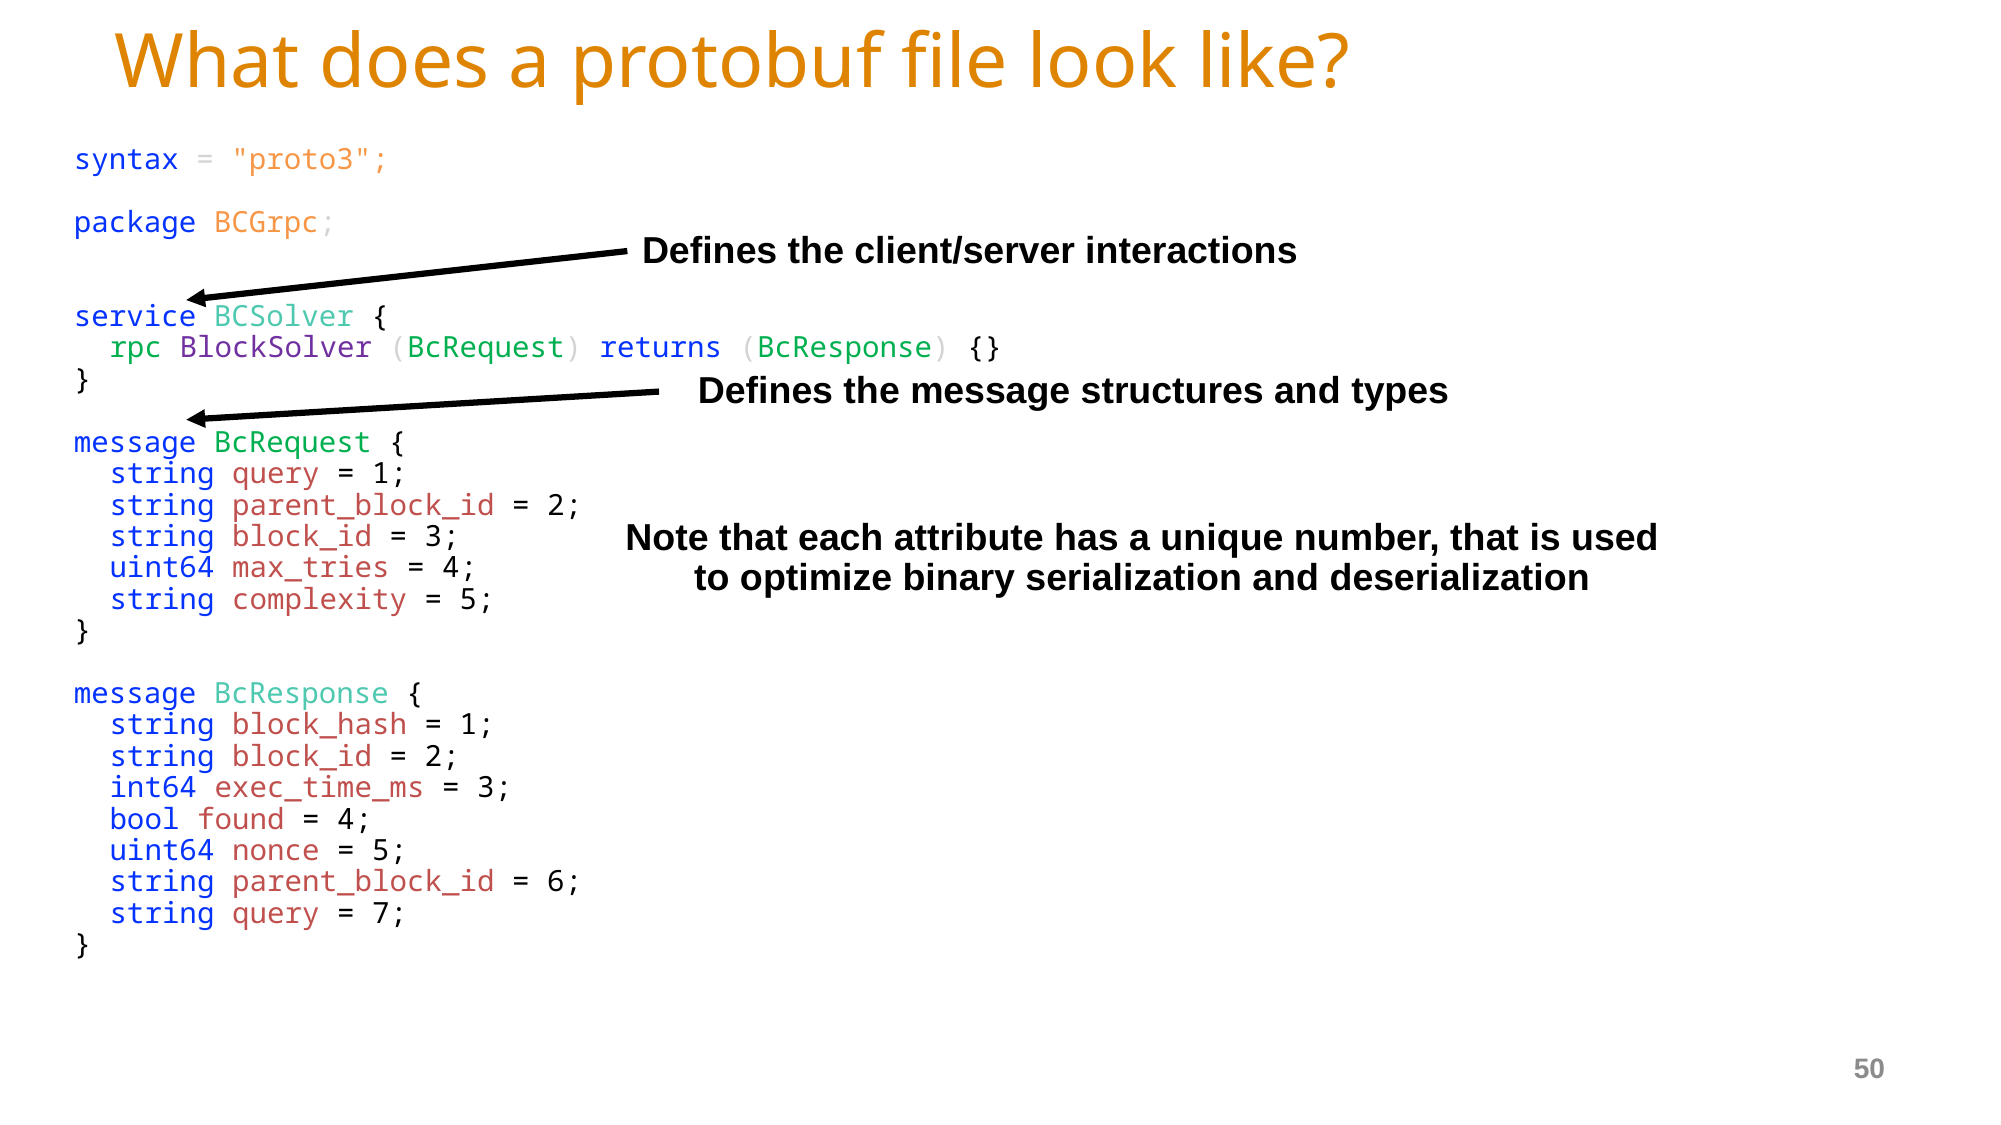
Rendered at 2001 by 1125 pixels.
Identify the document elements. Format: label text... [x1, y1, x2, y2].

text_box syntax = "proto3"; package BCGrpc; service BCSolver { rpc BlockSolver (BcRequest) returns (BcResponse) {} } message BcRequest { string query = 1; string parent_block_id = 2; string block_id = 3; uint64 max_tries = 4; string complexity = 5; } message BcResponse { string block_hash = 1; string block_id = 2; int64 exec_time_ms = 3; bool found = 4; uint64 nonce = 5; string parent_block_id = 6; string query = 7; } [59, 136, 1460, 969]
title What does a protobuf file look like? [99, 45, 1900, 160]
text_box Defines the client/server interactions [627, 223, 1313, 279]
text_box Defines the message structures and types [683, 363, 1465, 419]
text_box Note that each attribute has a unique number, that is used to optimize binary serialization and deserialization [610, 510, 1675, 607]
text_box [186, 391, 660, 420]
slide_number 50 [1433, 1039, 1900, 1100]
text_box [186, 251, 624, 301]
